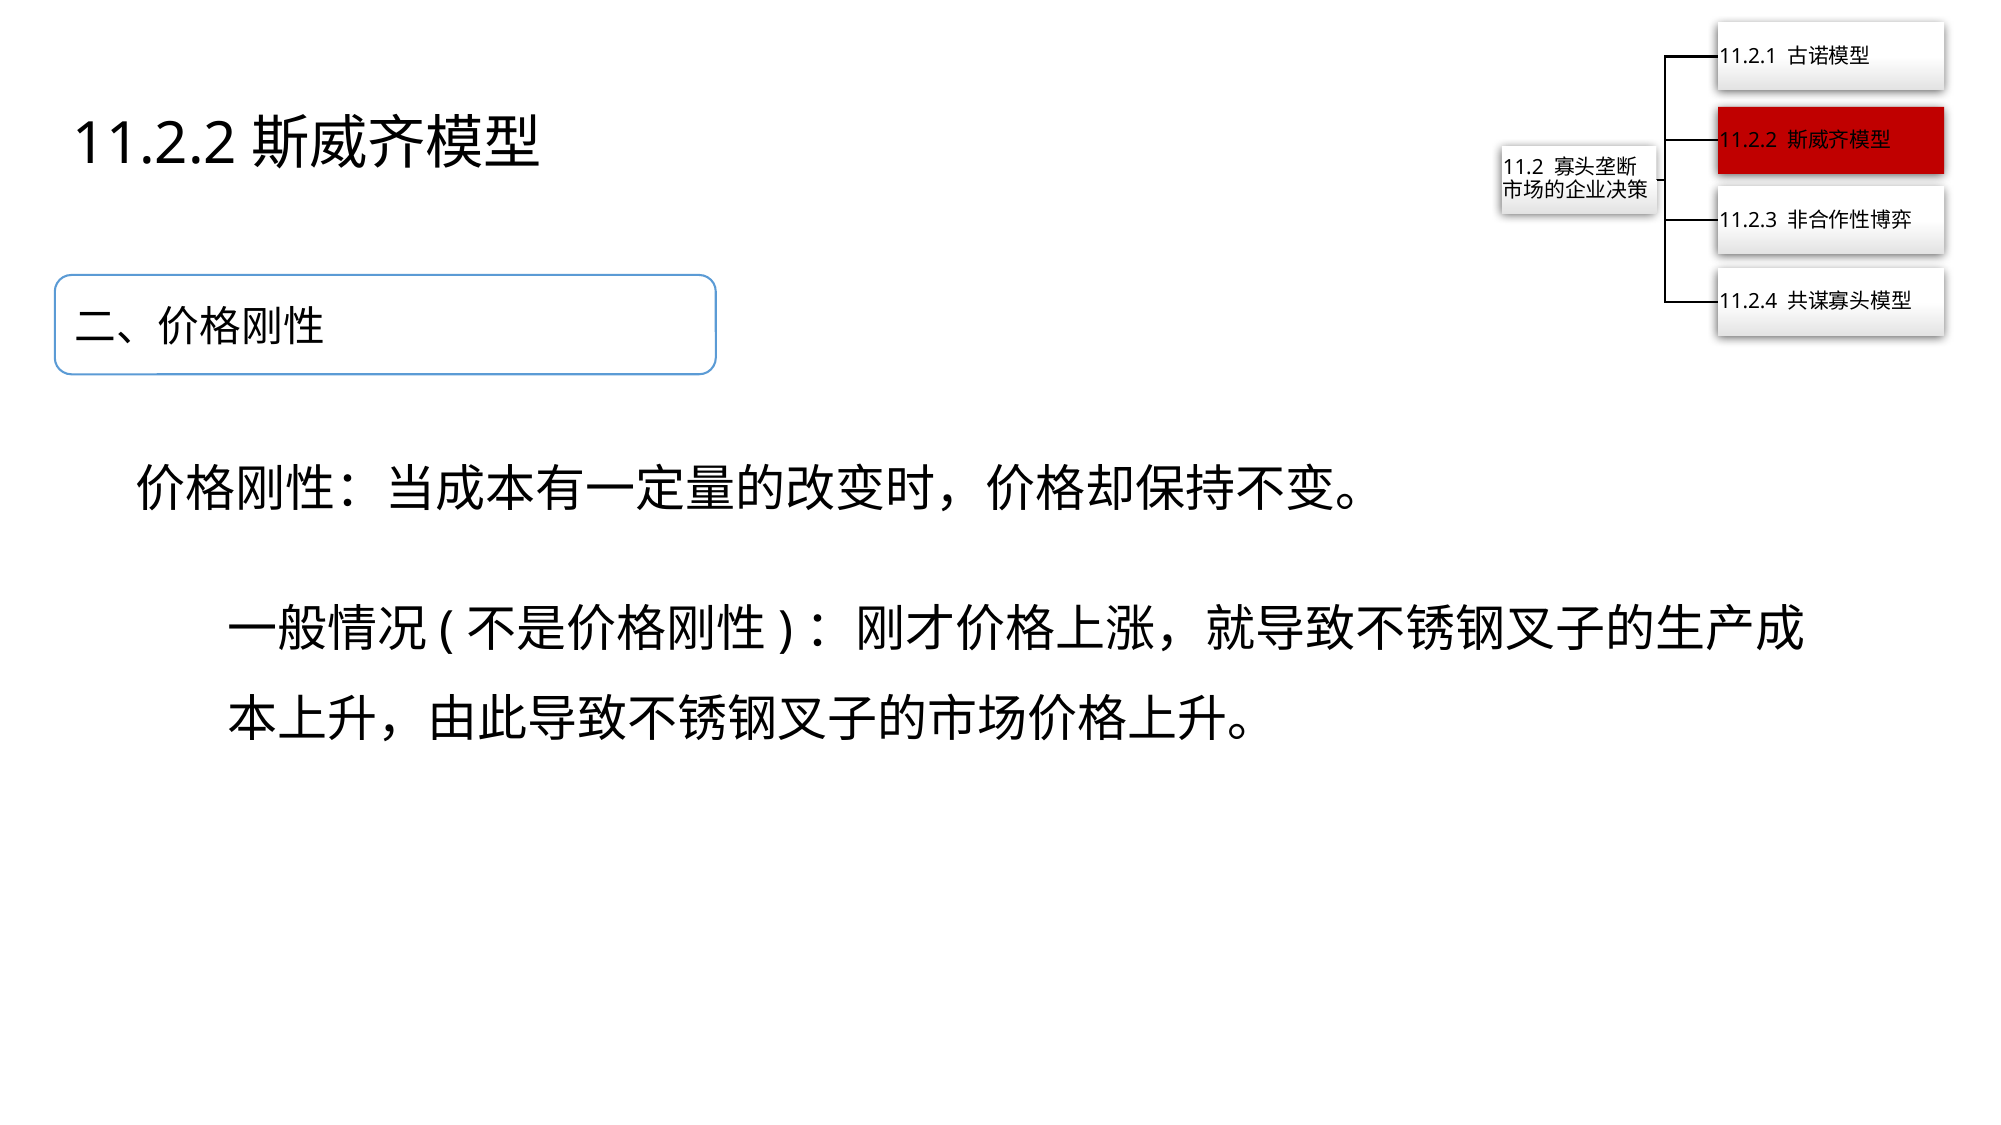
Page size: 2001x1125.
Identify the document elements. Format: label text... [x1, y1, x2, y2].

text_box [1501, 0, 2000, 353]
text_box 11.2.2斯威齐模型 [54, 95, 1501, 184]
text_box 二、价格刚性 [53, 273, 717, 376]
text_box 一般情况(不是价格刚性)：刚才价格上涨，就导致不锈钢叉子的生产成本上升，由此导致不锈钢叉子的市场价格上升。 [213, 559, 1846, 755]
text_box 价格刚性：当成本有一定量的改变时，价格却保持不变。 [120, 419, 1884, 524]
